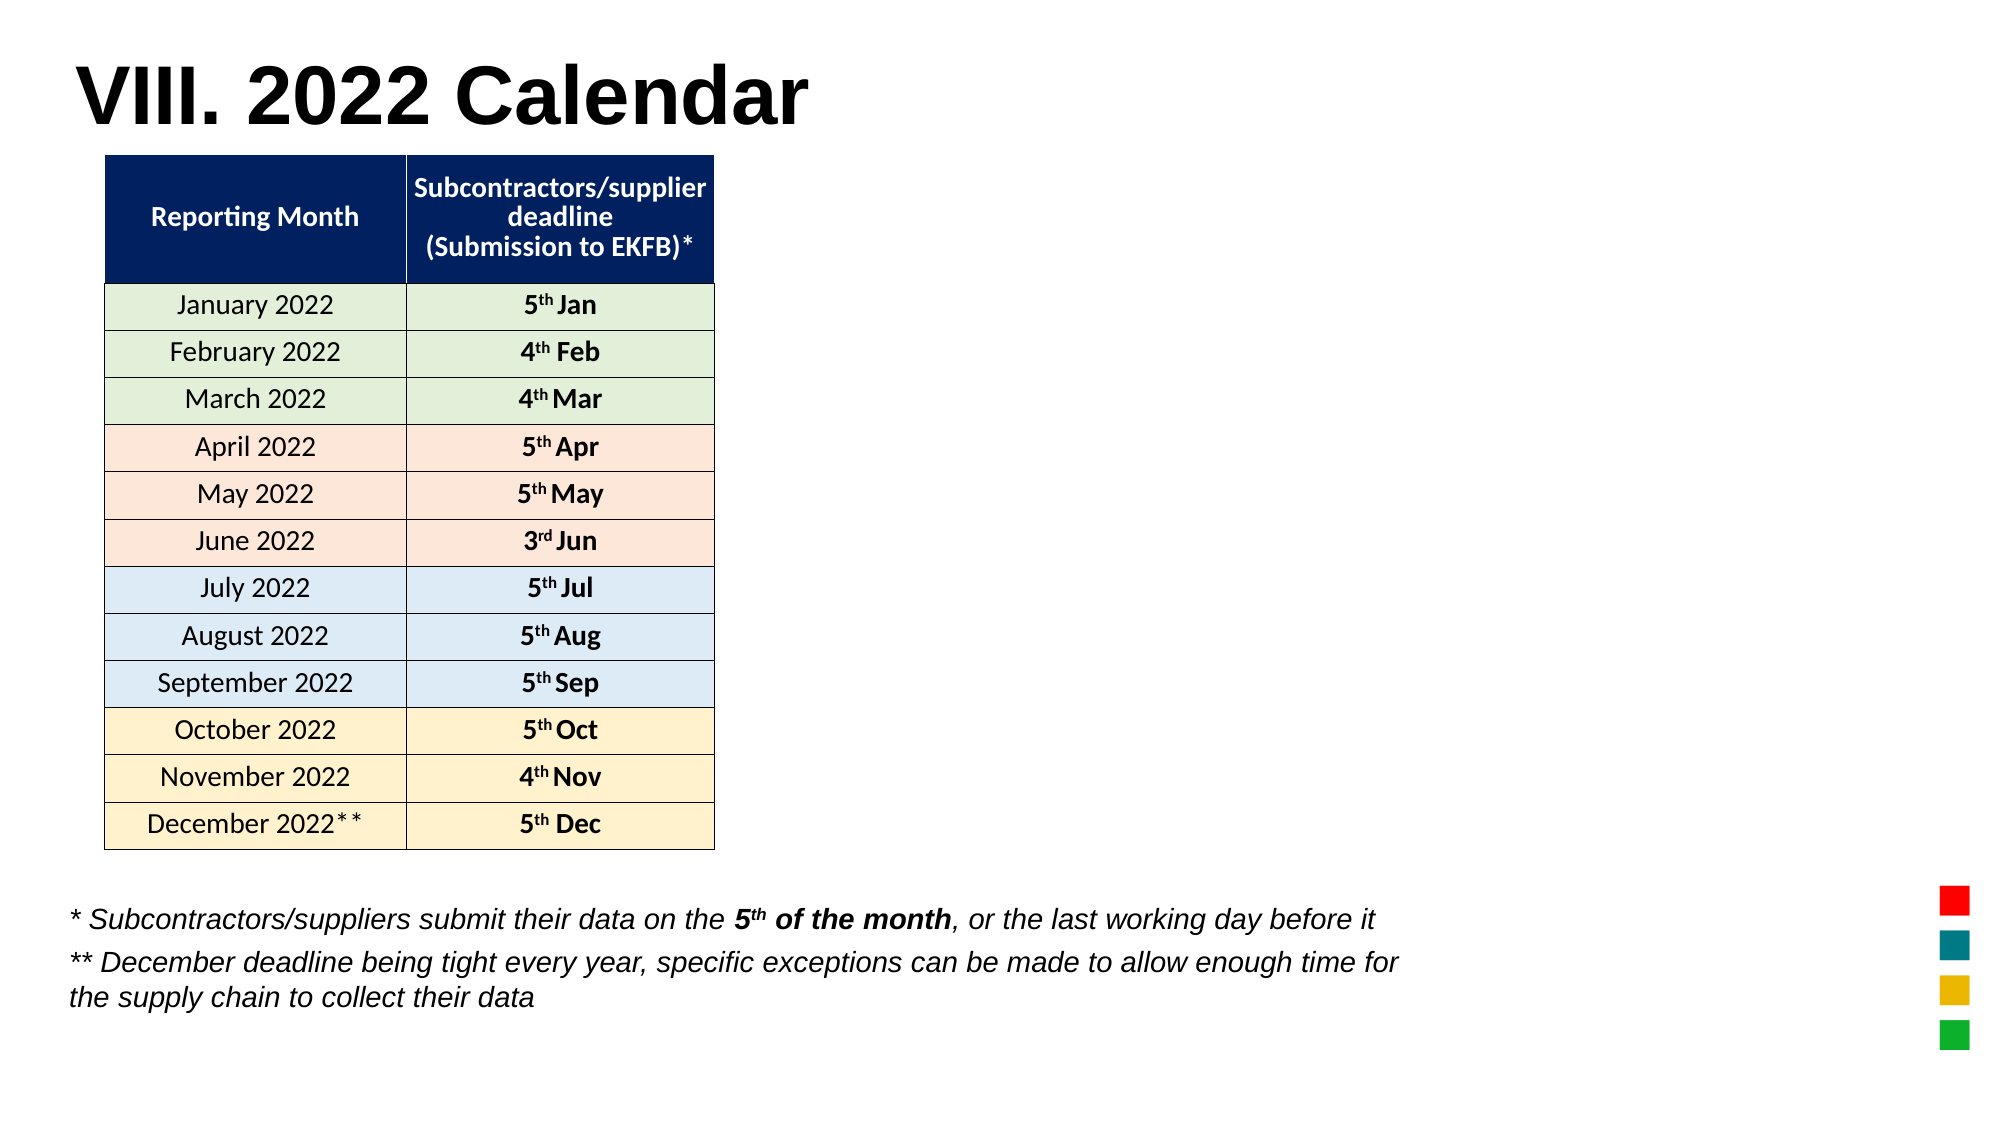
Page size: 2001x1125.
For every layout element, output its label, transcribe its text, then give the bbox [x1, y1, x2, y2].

table_cell 5th Apr [407, 425, 714, 471]
text_box * Subcontractors/suppliers submit their data on the 5th of the month, or the last working day before it [54, 892, 1439, 936]
table_cell January 2022 [105, 284, 406, 330]
table_cell March 2022 [105, 378, 406, 424]
table_cell June 2022 [105, 520, 406, 566]
table_cell August 2022 [105, 614, 406, 660]
text_box ** December deadline being tight every year, specific exceptions can be made to allow enough time for the supply chain to collect their data [54, 936, 1439, 1021]
table_cell 5th Aug [407, 614, 714, 660]
table_header Reporting Month [105, 155, 406, 283]
table_cell 5th Oct [407, 708, 714, 754]
table_cell 5th Sep [407, 661, 714, 707]
table_cell September 2022 [105, 661, 406, 707]
table_cell 5th Jul [407, 567, 714, 613]
table_cell November 2022 [105, 755, 406, 802]
table_cell 4th Feb [407, 331, 714, 377]
table_cell April 2022 [105, 425, 406, 471]
table_cell 5th Dec [407, 803, 714, 849]
table_cell May 2022 [105, 472, 406, 519]
table_cell 4th Nov [407, 755, 714, 802]
title VIII. 2022 Calendar [75, 41, 1925, 201]
table_cell 4th Mar [407, 378, 714, 424]
table_header Subcontractors/supplier deadline (Submission to EKFB)* [407, 155, 714, 283]
table_cell July 2022 [105, 567, 406, 613]
table_cell December 2022** [105, 803, 406, 849]
table_cell 5th May [407, 472, 714, 519]
table_cell February 2022 [105, 331, 406, 377]
table_cell October 2022 [105, 708, 406, 754]
table_cell 3rd Jun [407, 520, 714, 566]
table_cell 5th Jan [407, 284, 714, 330]
